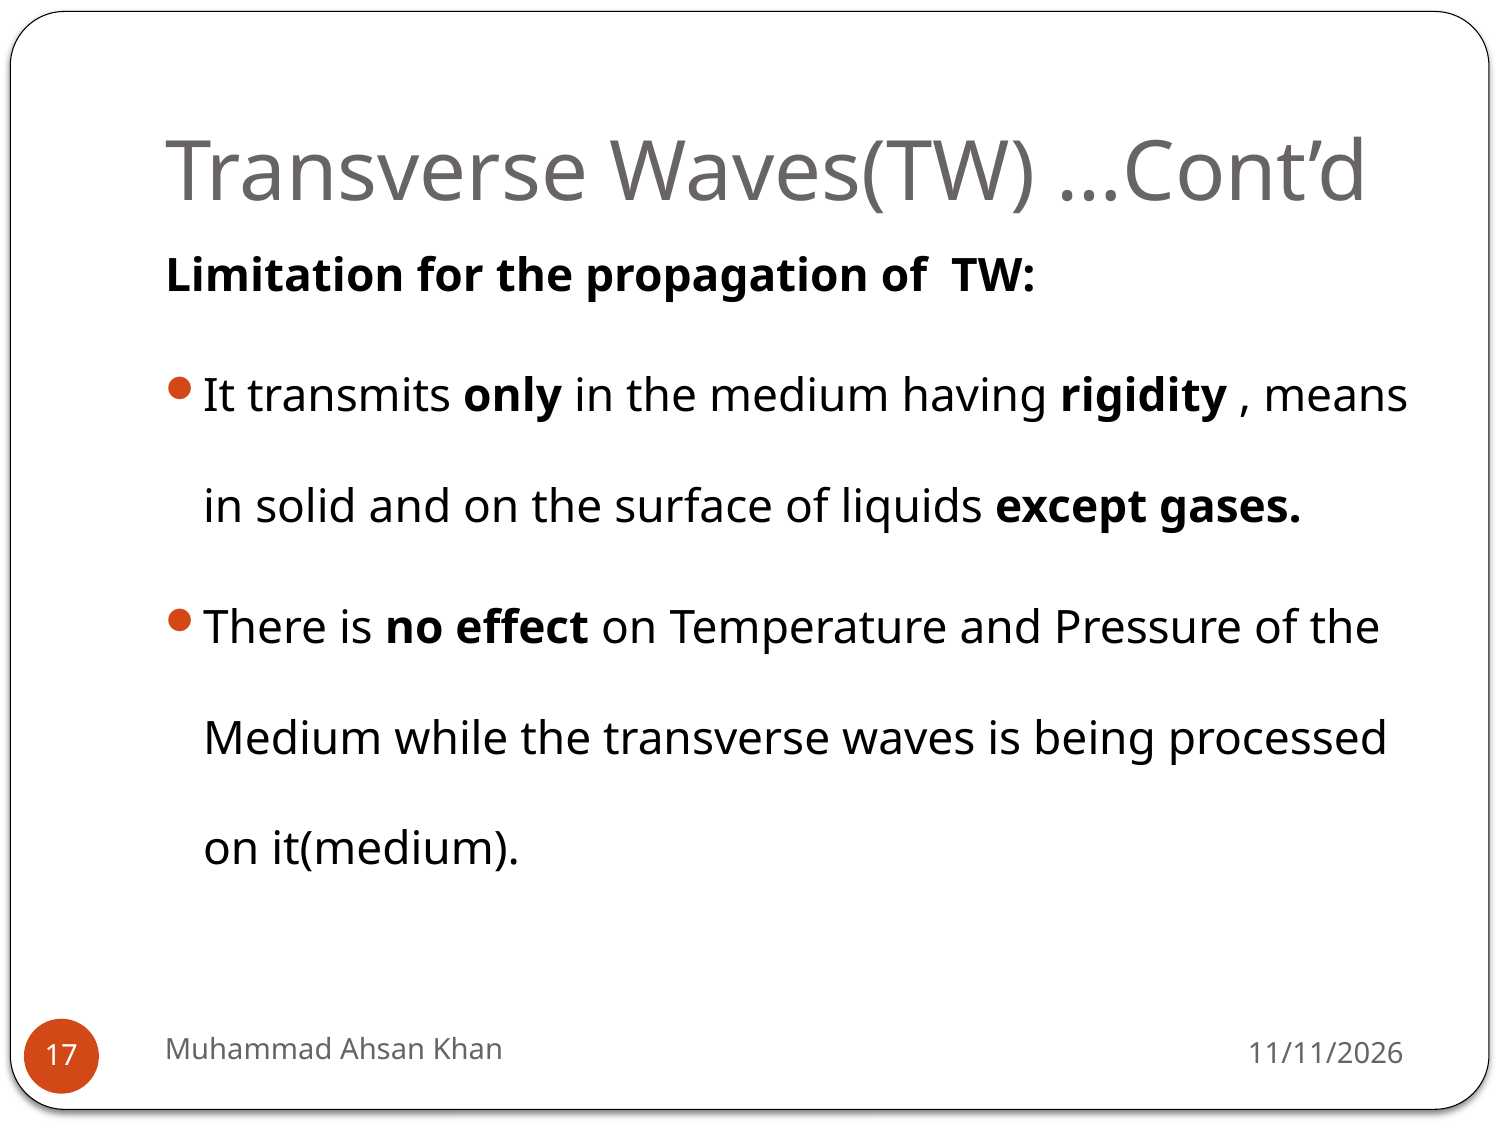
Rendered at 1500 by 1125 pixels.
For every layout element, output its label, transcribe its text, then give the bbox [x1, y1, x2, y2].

title Transverse Waves(TW) …Cont’d [149, 44, 1426, 233]
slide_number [1012, 1015, 1419, 1094]
slide_number 17 [23, 1018, 99, 1094]
list Limitation for the propagation of TW: It transmits only in the medium having rigidity , means in solid and on the surface of liquids except gases. There is no effect on Temperature and Pressure of the Medium while the transverse waves is being processed on it(medium). [149, 237, 1426, 988]
footer Muhammad Ahsan Khan [150, 1012, 800, 1088]
